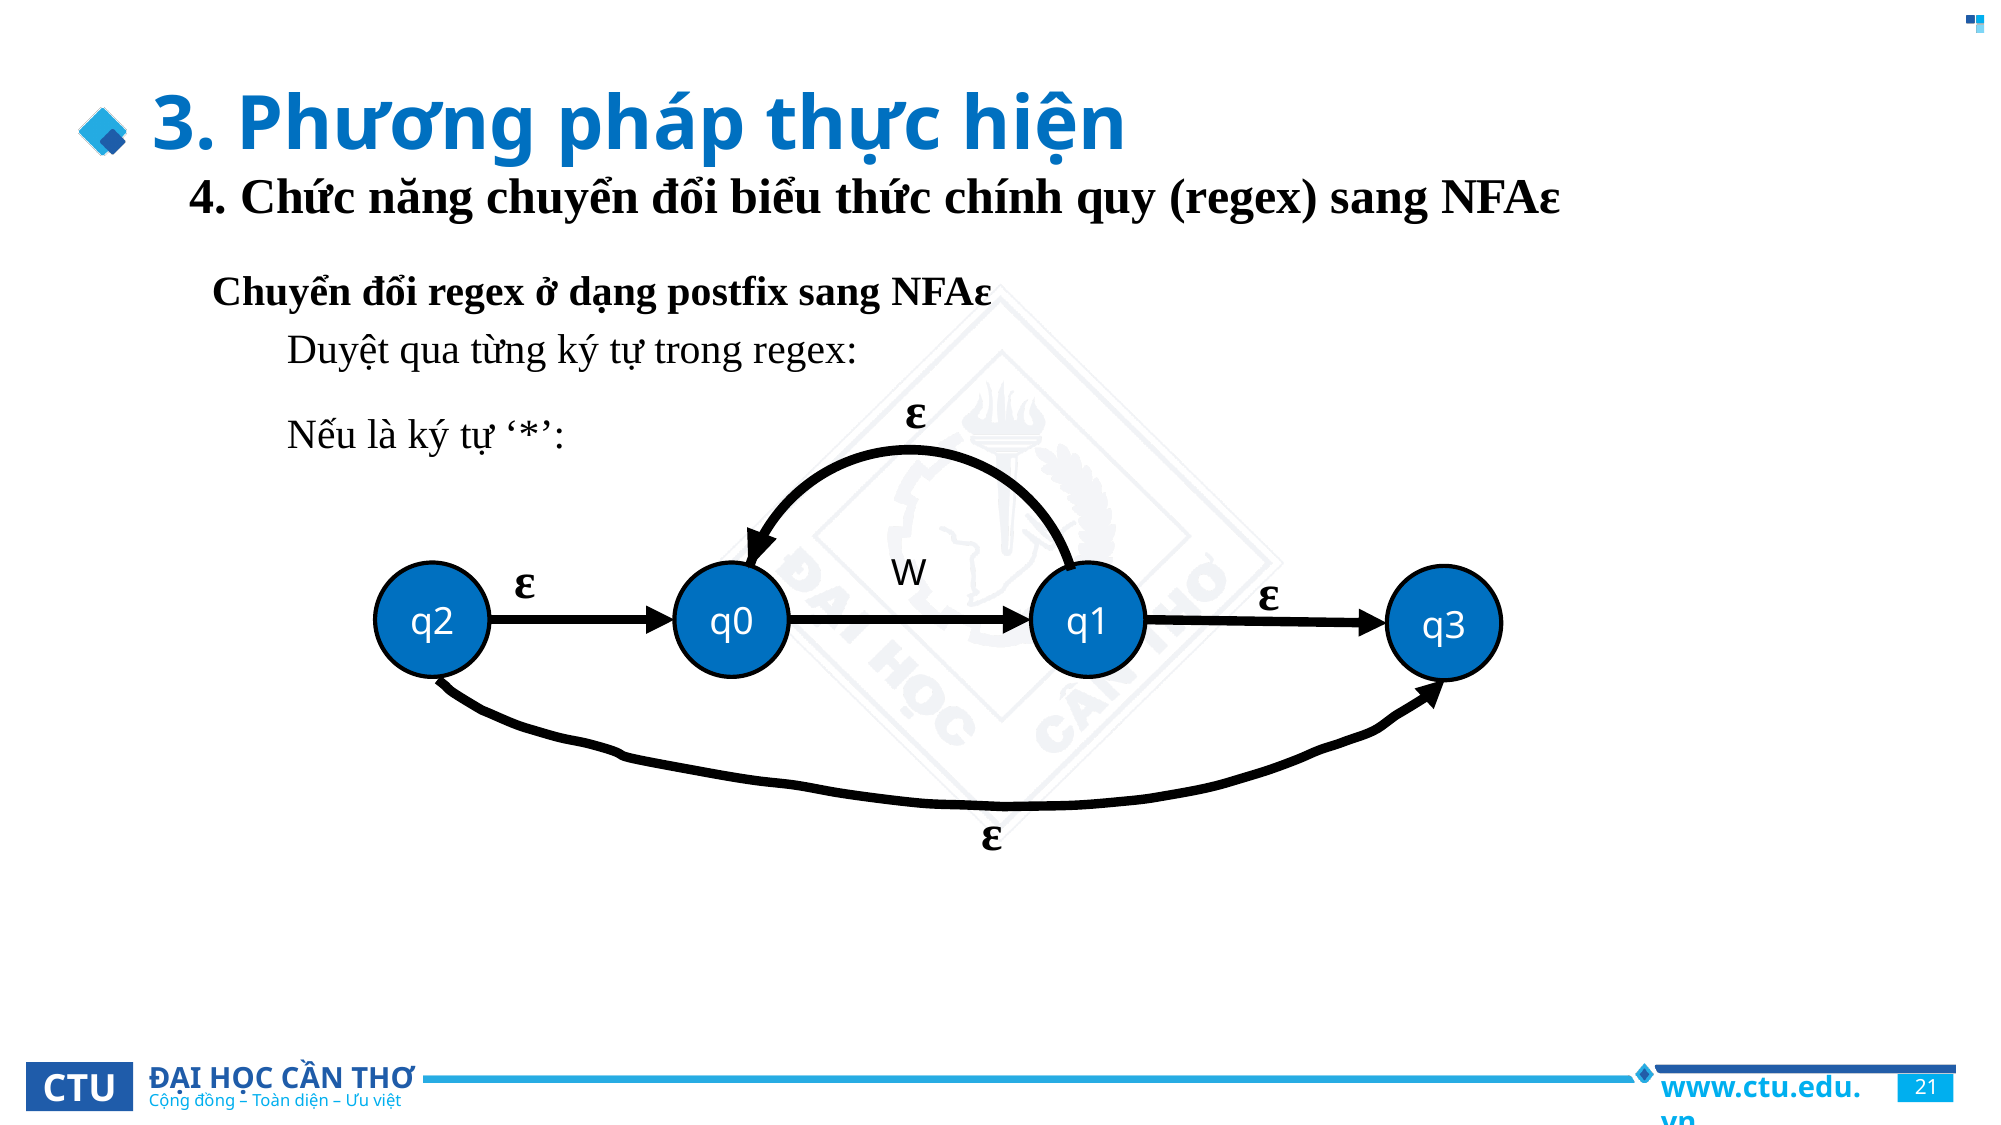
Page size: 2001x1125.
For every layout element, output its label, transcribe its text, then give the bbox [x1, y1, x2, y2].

text_box ε [890, 371, 938, 446]
text_box Duyệt qua từng ký tự trong regex: [272, 314, 922, 380]
text_box q0 [672, 560, 791, 679]
picture [252, 1094, 261, 1106]
text_box q3 [1384, 563, 1504, 683]
text_box ε [966, 792, 1014, 868]
text_box ε [500, 541, 548, 616]
picture [423, 1063, 1956, 1083]
title 3. Phương pháp thực hiện [137, 64, 1863, 186]
text_box q2 [372, 560, 492, 679]
text_box Nếu là ký tự ‘*’: [272, 399, 643, 465]
text_box [437, 679, 1445, 808]
text_box q1 [1028, 560, 1148, 679]
text_box Chuyển đổi regex ở dạng postfix sang NFAε [197, 277, 1073, 321]
text_box W [876, 540, 944, 601]
list 4. Chức năng chuyển đổi biểu thức chính quy (regex) sang NFAε [137, 156, 1663, 277]
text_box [1145, 619, 1388, 624]
picture [1966, 15, 1985, 33]
text_box [745, 525, 779, 571]
text_box [758, 443, 1078, 574]
text_box ε [1243, 552, 1291, 618]
picture [78, 107, 127, 156]
